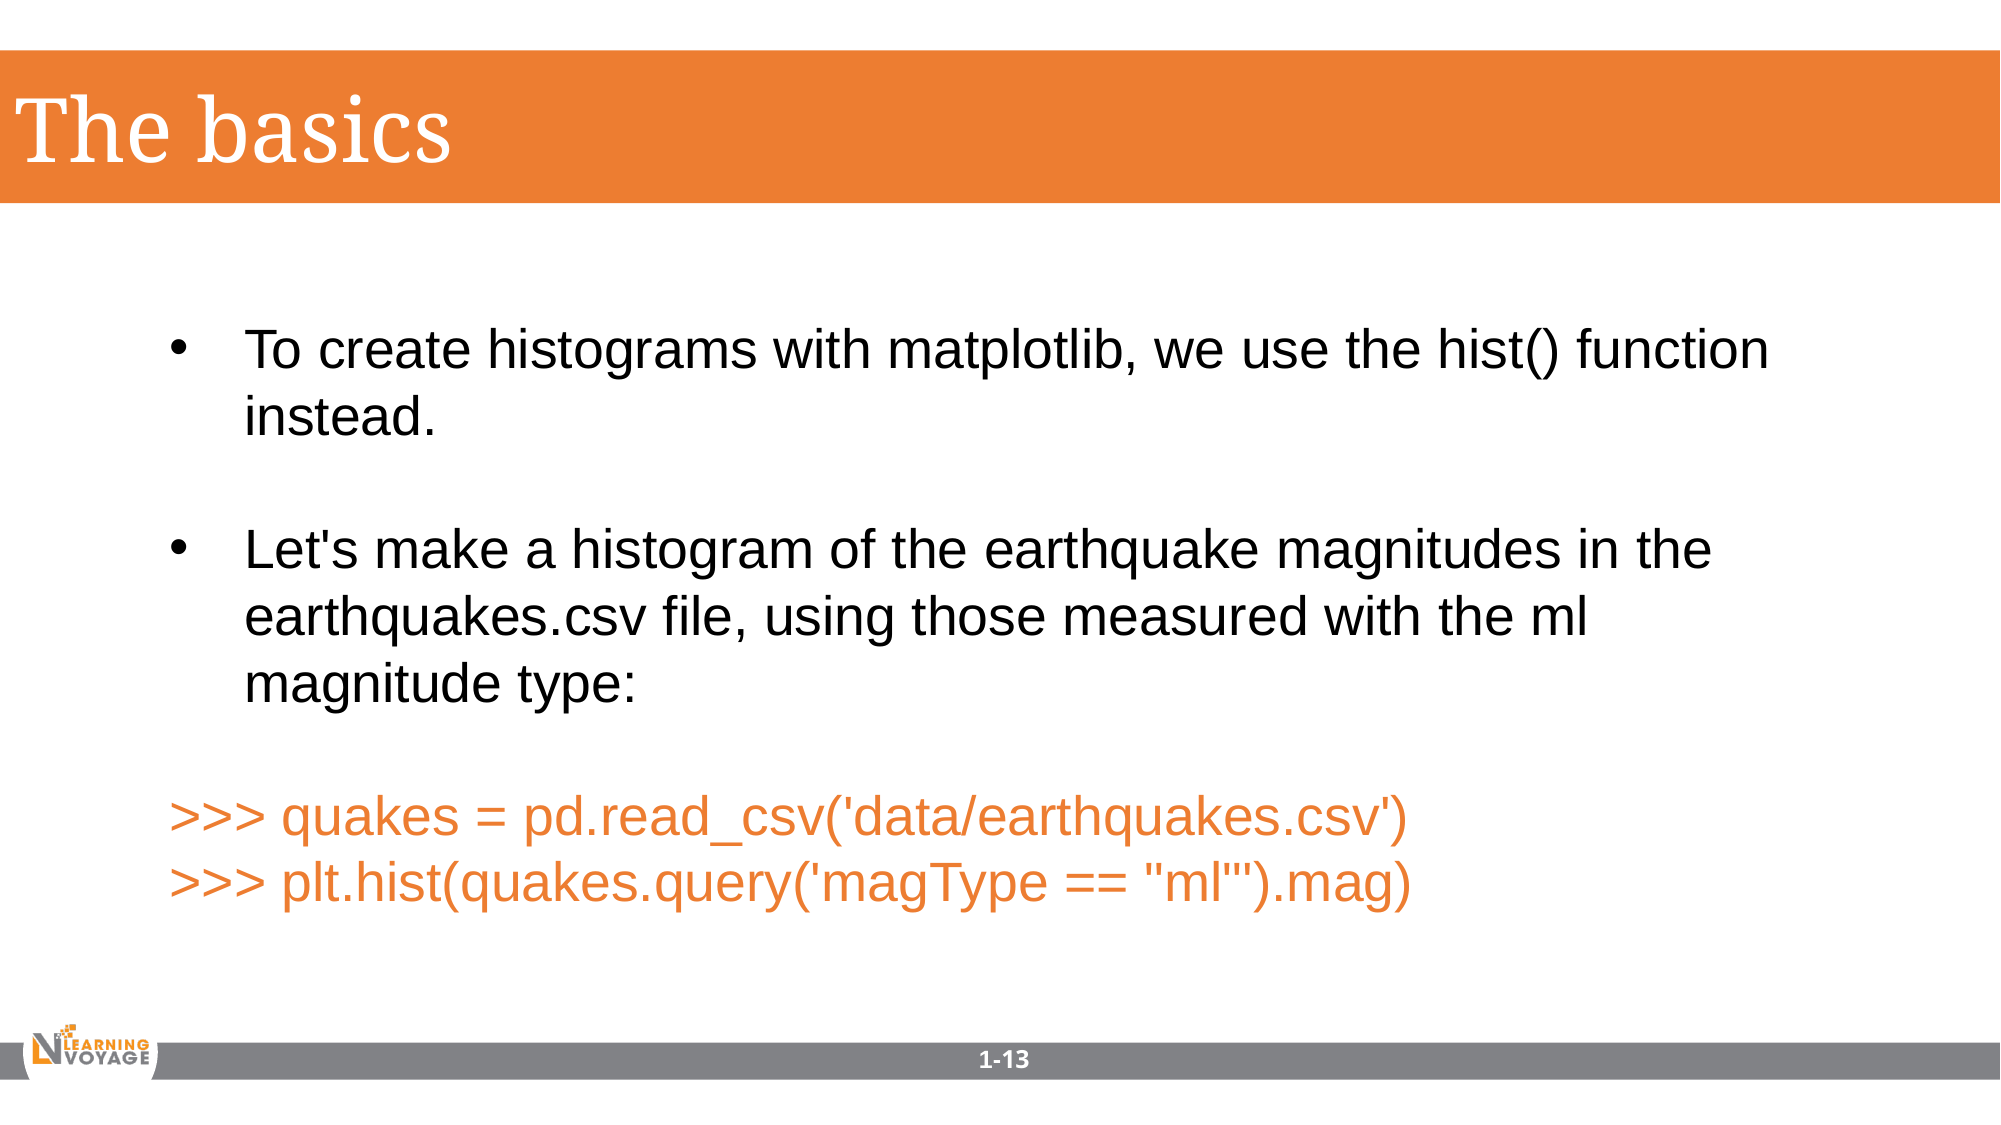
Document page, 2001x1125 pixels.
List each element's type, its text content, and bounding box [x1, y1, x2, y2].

text_box To create histograms with matplotlib, we use the hist() function instead. Let's make a histogram of the earthquake magnitudes in the earthquakes.csv file, using those measured with the ml magnitude type: >>> quakes = pd.read_csv('data/earthquakes.csv') >>> plt.hist(quakes.query('magType == "ml"').mag) [169, 310, 1831, 913]
slide_number 1-13 [923, 1026, 1045, 1095]
picture [0, 942, 192, 1125]
text_box The basics [0, 49, 2000, 204]
